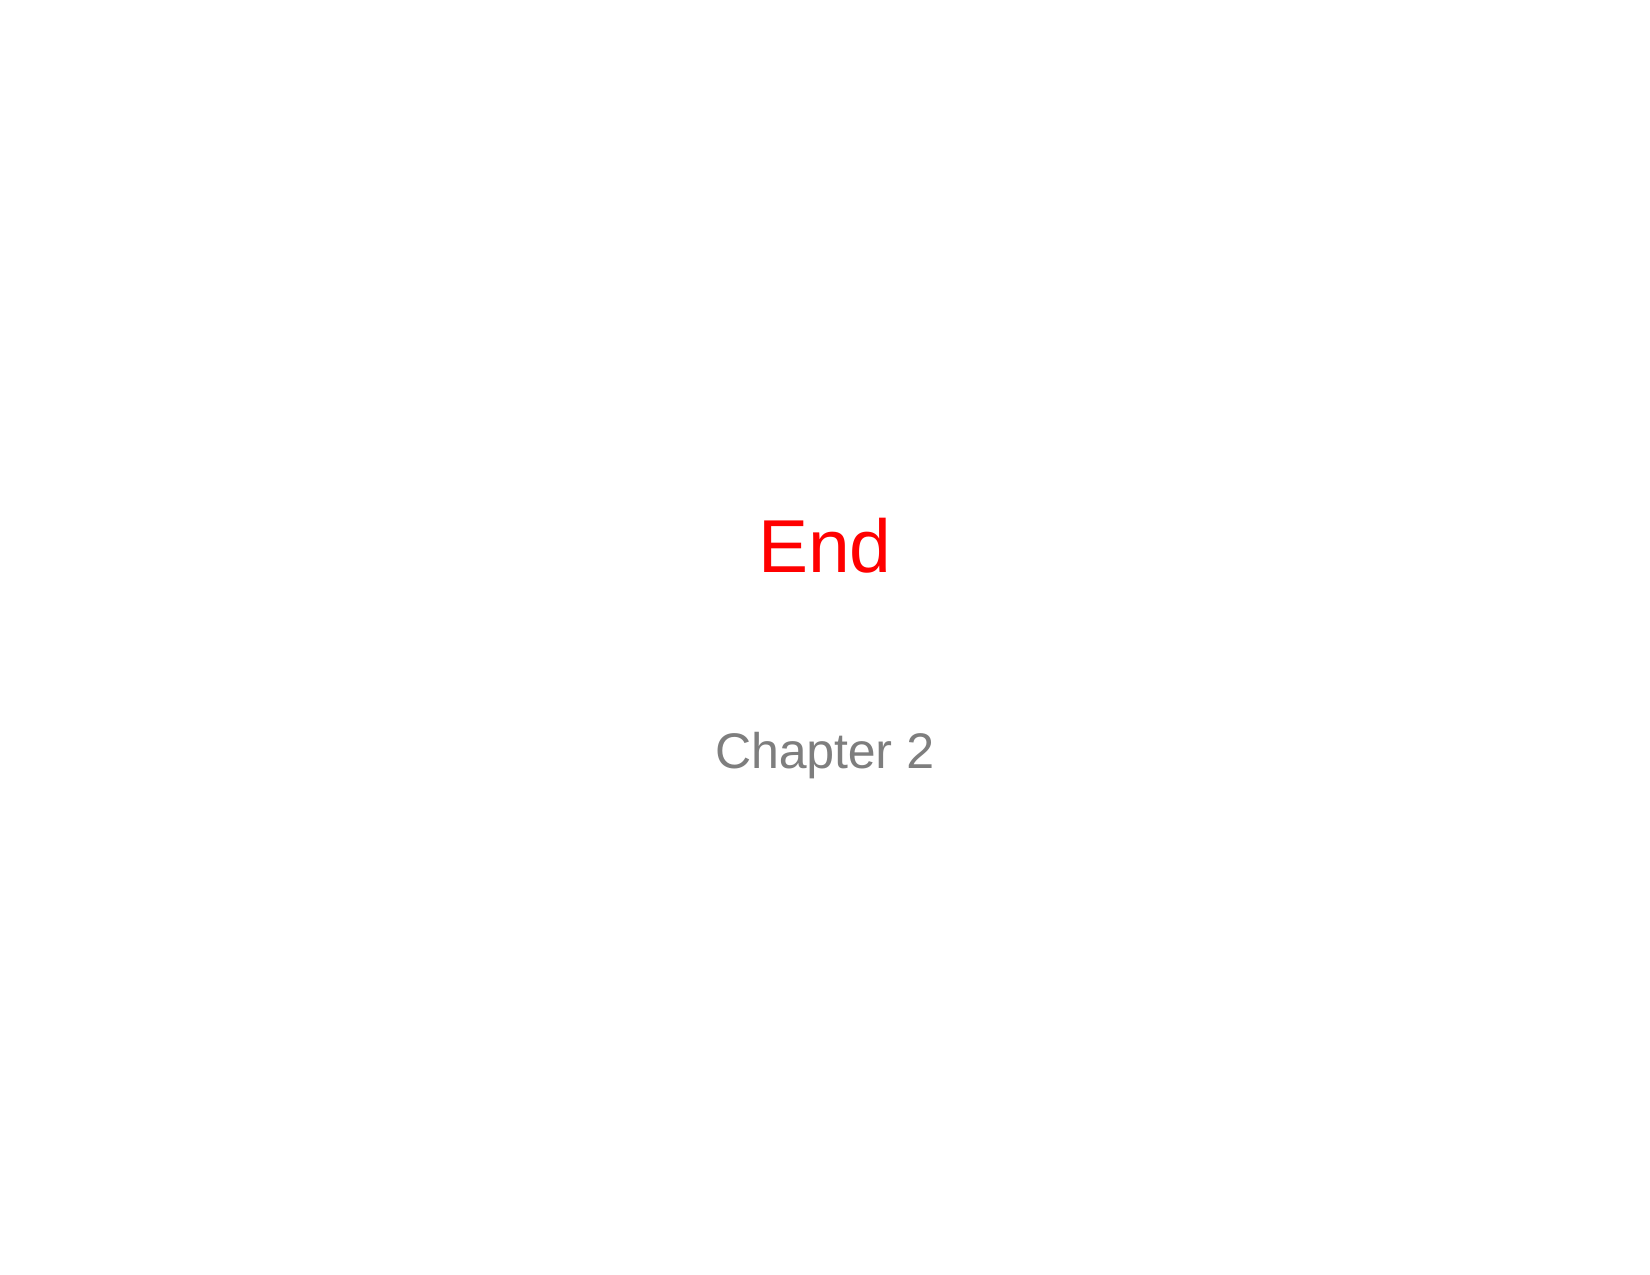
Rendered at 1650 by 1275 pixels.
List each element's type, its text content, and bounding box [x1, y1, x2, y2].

title Chapter 2 [713, 716, 937, 932]
text_box End [756, 495, 894, 588]
